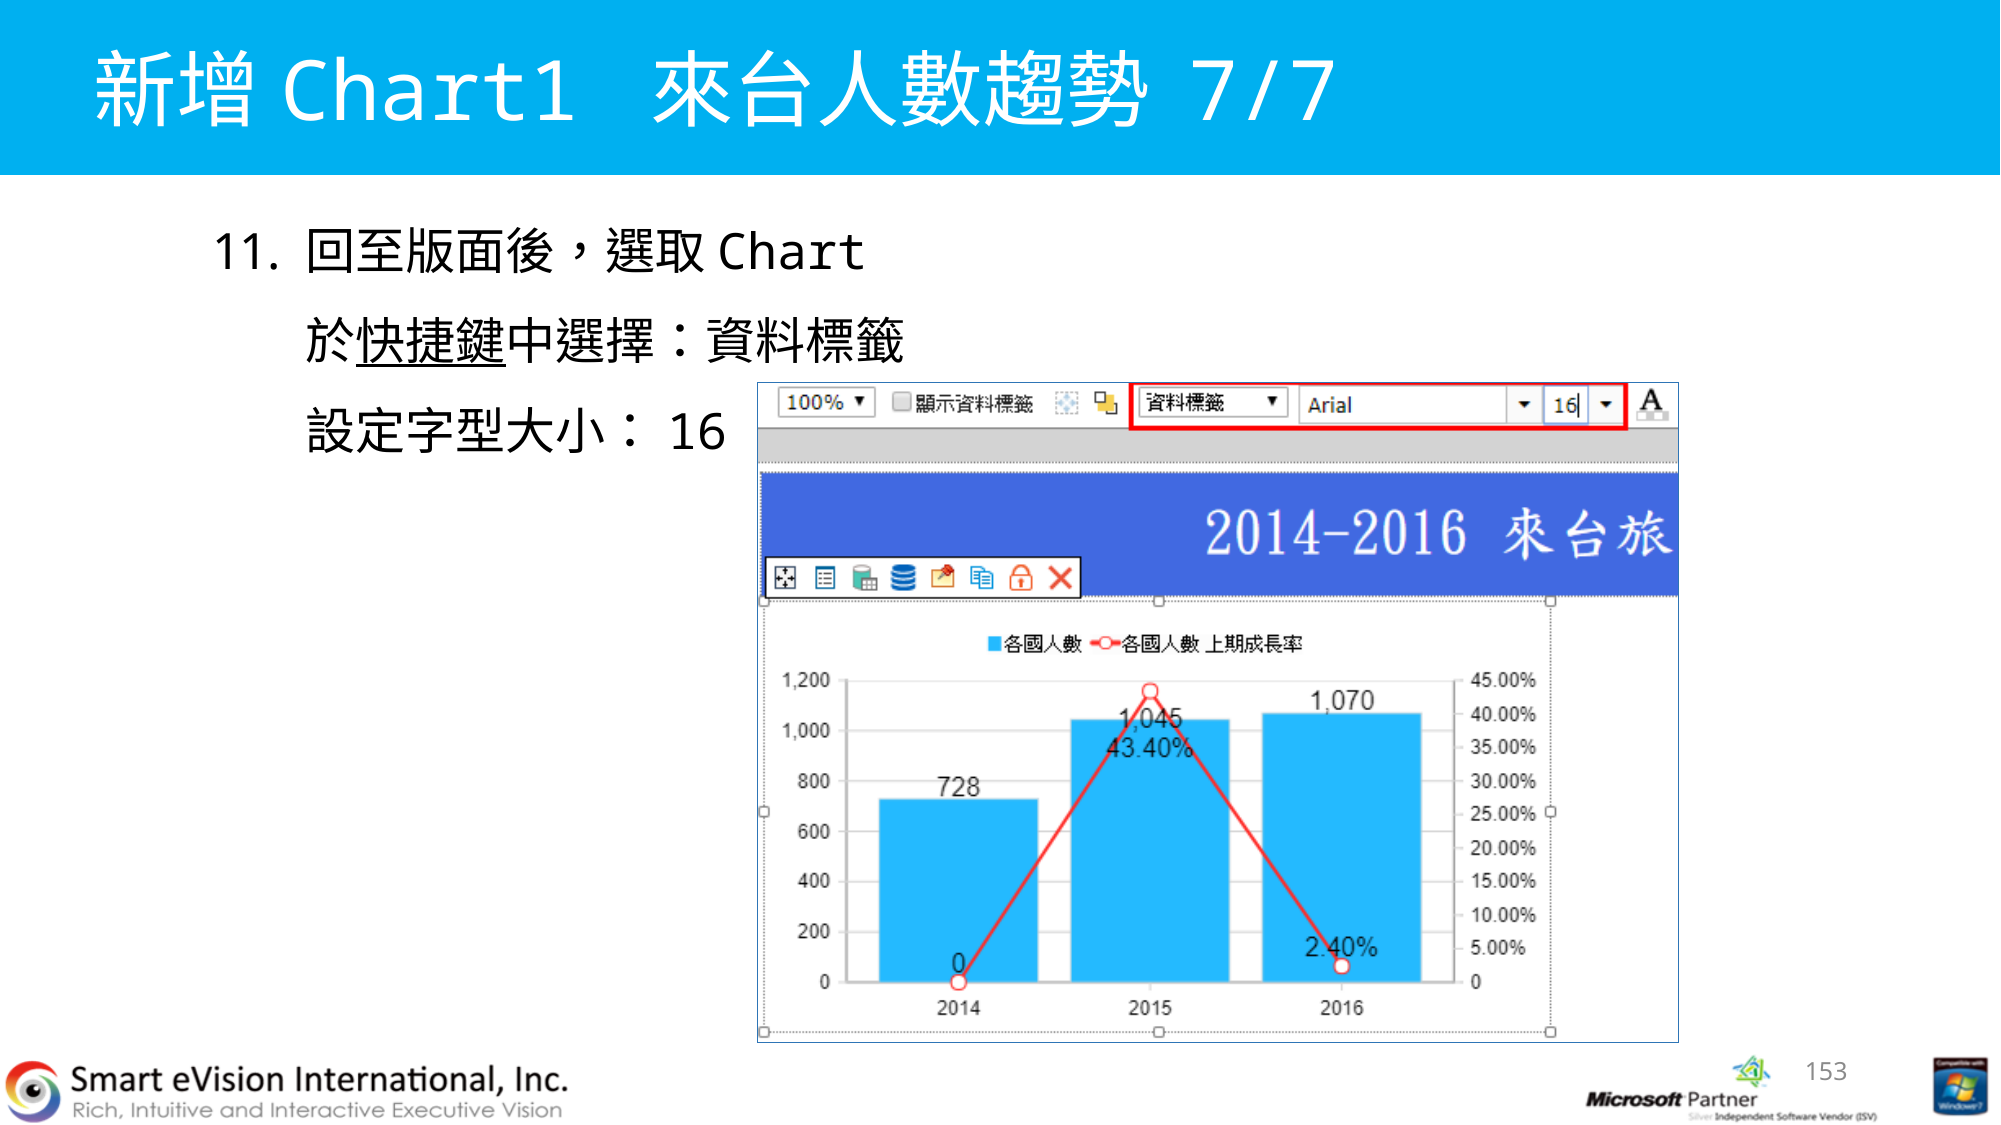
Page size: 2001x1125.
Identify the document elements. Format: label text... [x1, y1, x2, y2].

title 新增Chart1 來台人數趨勢 7/7 [78, 29, 1843, 145]
slide_number 153 [1325, 1042, 1863, 1103]
picture [757, 382, 1679, 1043]
list 回至版面後，選取Chart 於快捷鍵中選擇：資料標籤 設定字型大小：16 [197, 182, 1859, 1043]
